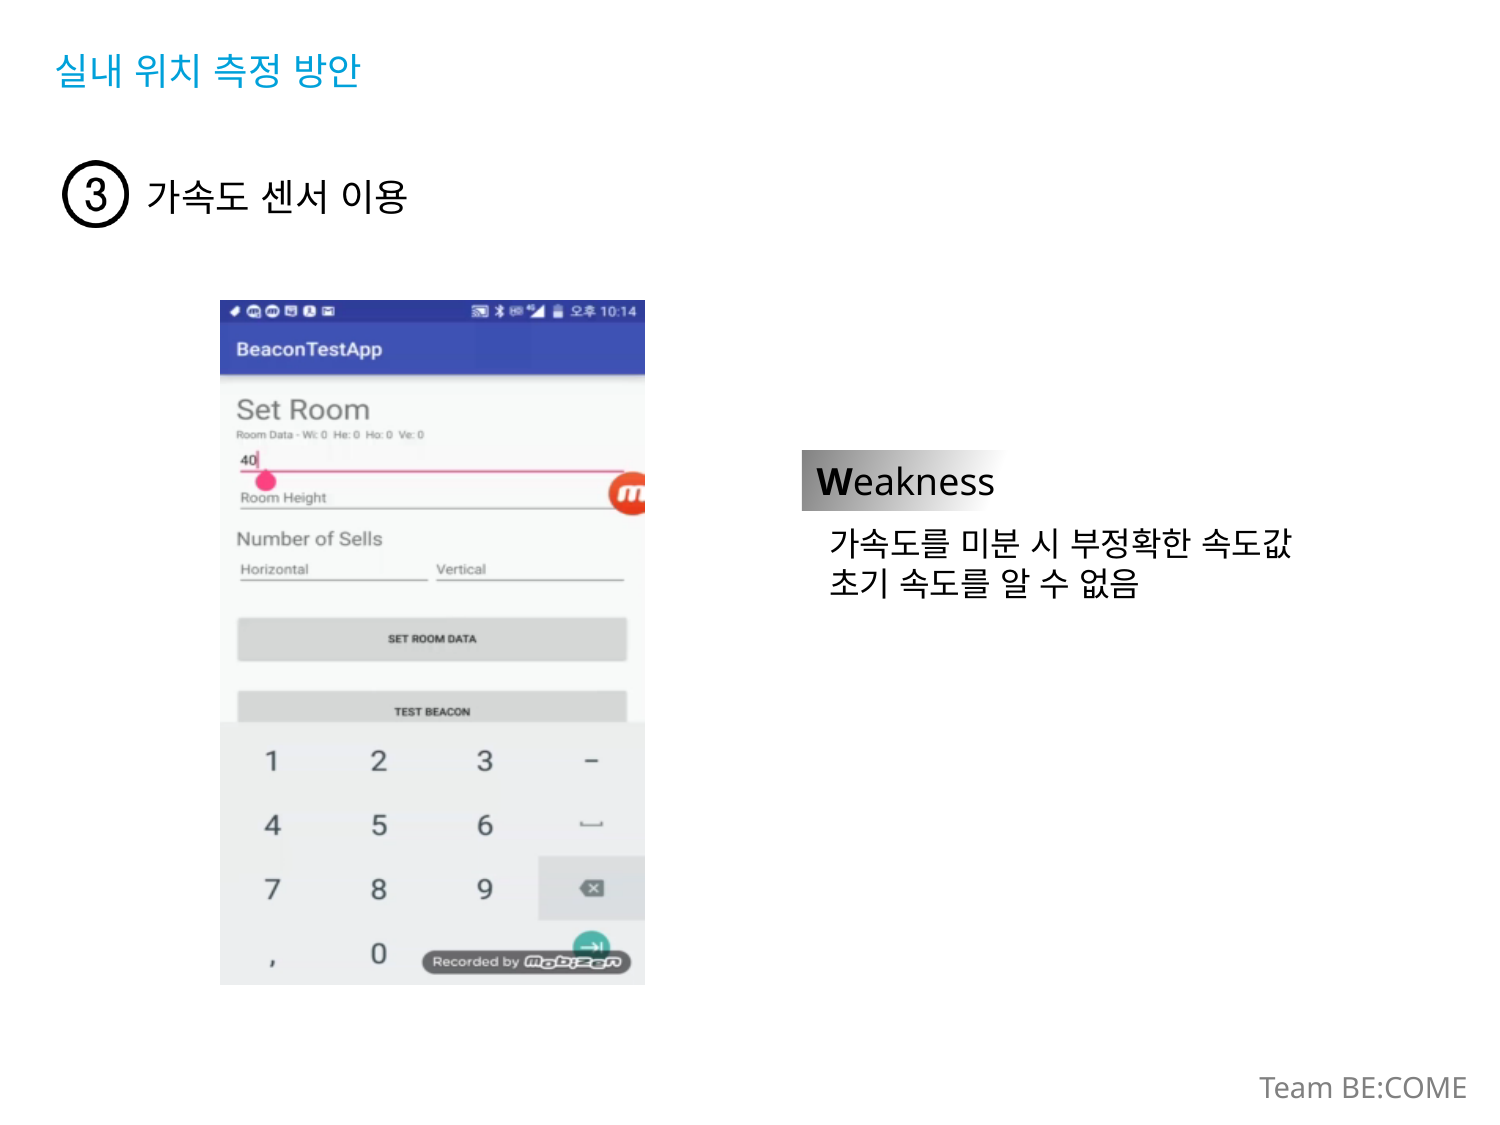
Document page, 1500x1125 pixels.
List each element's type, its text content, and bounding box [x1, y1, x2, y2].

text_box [219, 299, 646, 986]
text_box 가속도 센서 이용 [132, 166, 425, 227]
text_box 실내 위치 측정 방안 [40, 41, 378, 101]
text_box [801, 450, 1401, 613]
text_box Team BE:COME [1244, 1062, 1500, 1112]
picture [62, 160, 129, 228]
